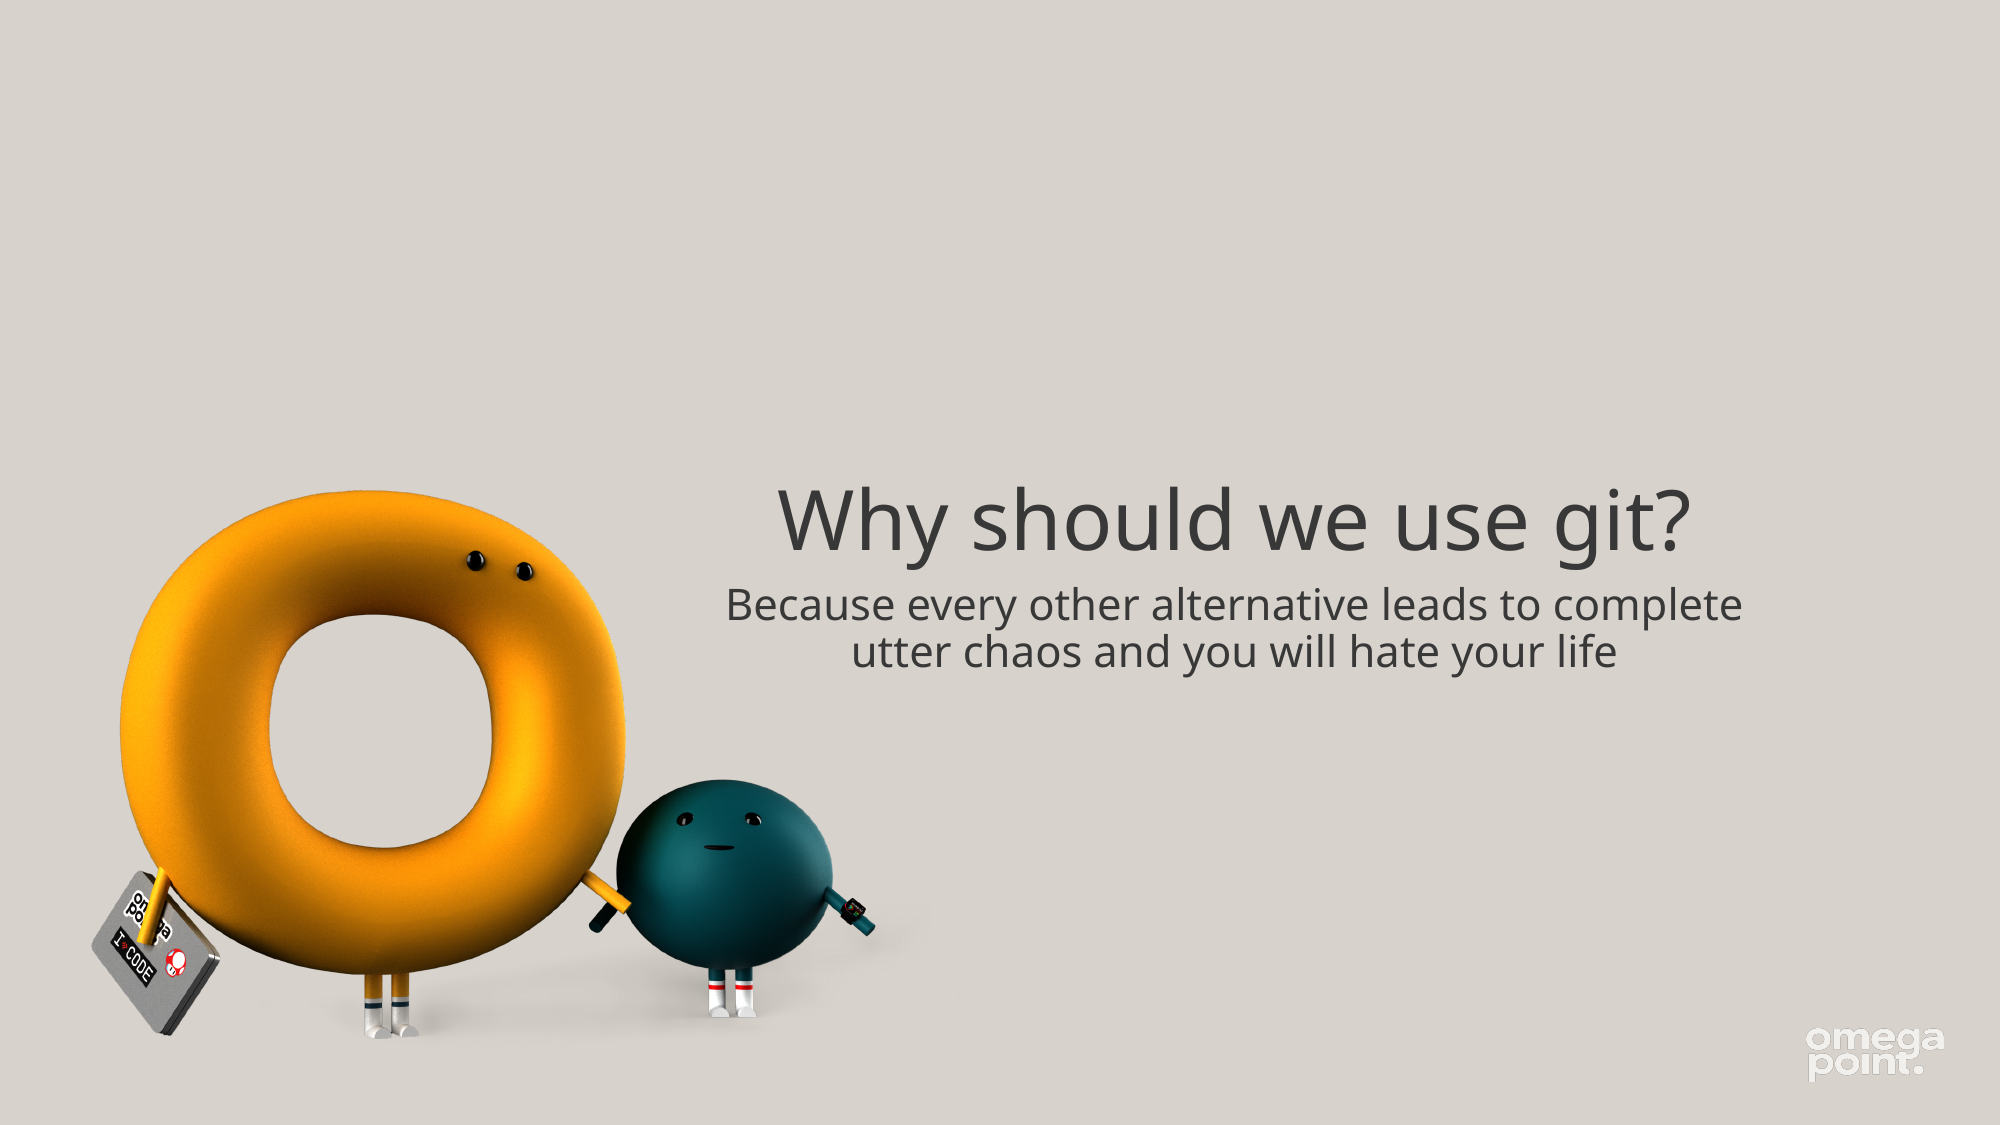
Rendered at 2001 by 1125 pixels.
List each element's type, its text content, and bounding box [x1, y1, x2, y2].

subtitle Because every other alternative leads to complete utter chaos and you will hate your life [677, 575, 1793, 848]
picture [0, 399, 961, 1125]
title Why should we use git? [625, 184, 1845, 576]
